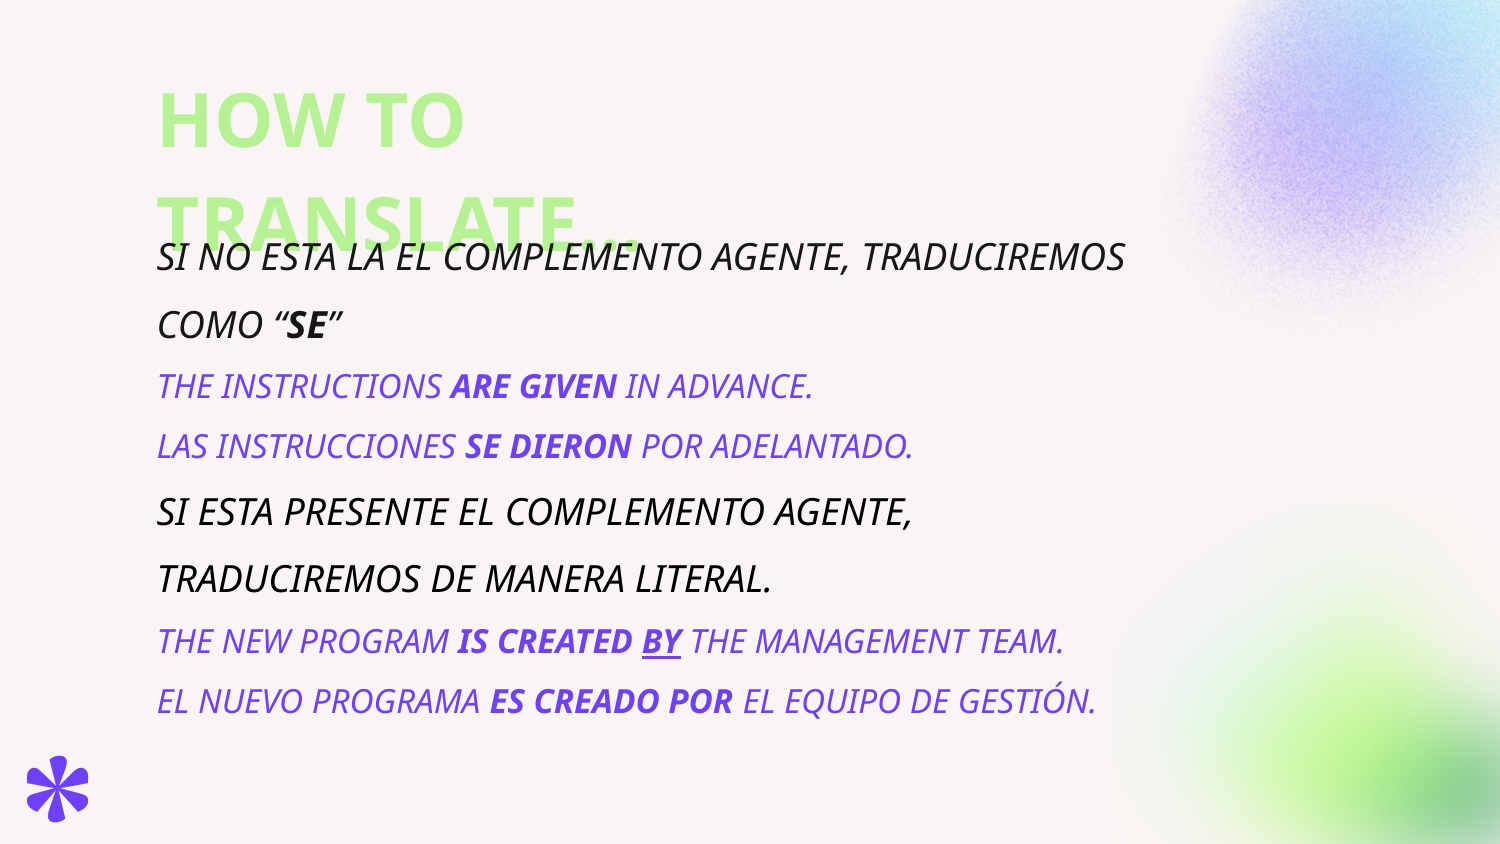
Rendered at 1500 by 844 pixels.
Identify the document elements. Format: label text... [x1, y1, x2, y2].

picture [1112, 501, 1500, 844]
subtitle HOW TO TRANSLATE… [141, 44, 959, 189]
text_box SI NO ESTA LA EL COMPLEMENTO AGENTE, TRADUCIREMOS COMO “SE” THE INSTRUCTIONS ARE GIVEN IN ADVANCE. LAS INSTRUCCIONES SE DIERON POR ADELANTADO. SI ESTA PRESENTE EL COMPLEMENTO AGENTE, TRADUCIREMOS DE MANERA LITERAL. THE NEW PROGRAM IS CREATED BY THE MANAGEMENT TEAM. EL NUEVO PROGRAMA ES CREADO POR EL EQUIPO DE GESTIÓN. [141, 203, 1149, 728]
picture [26, 754, 90, 823]
picture [1108, 0, 1500, 395]
